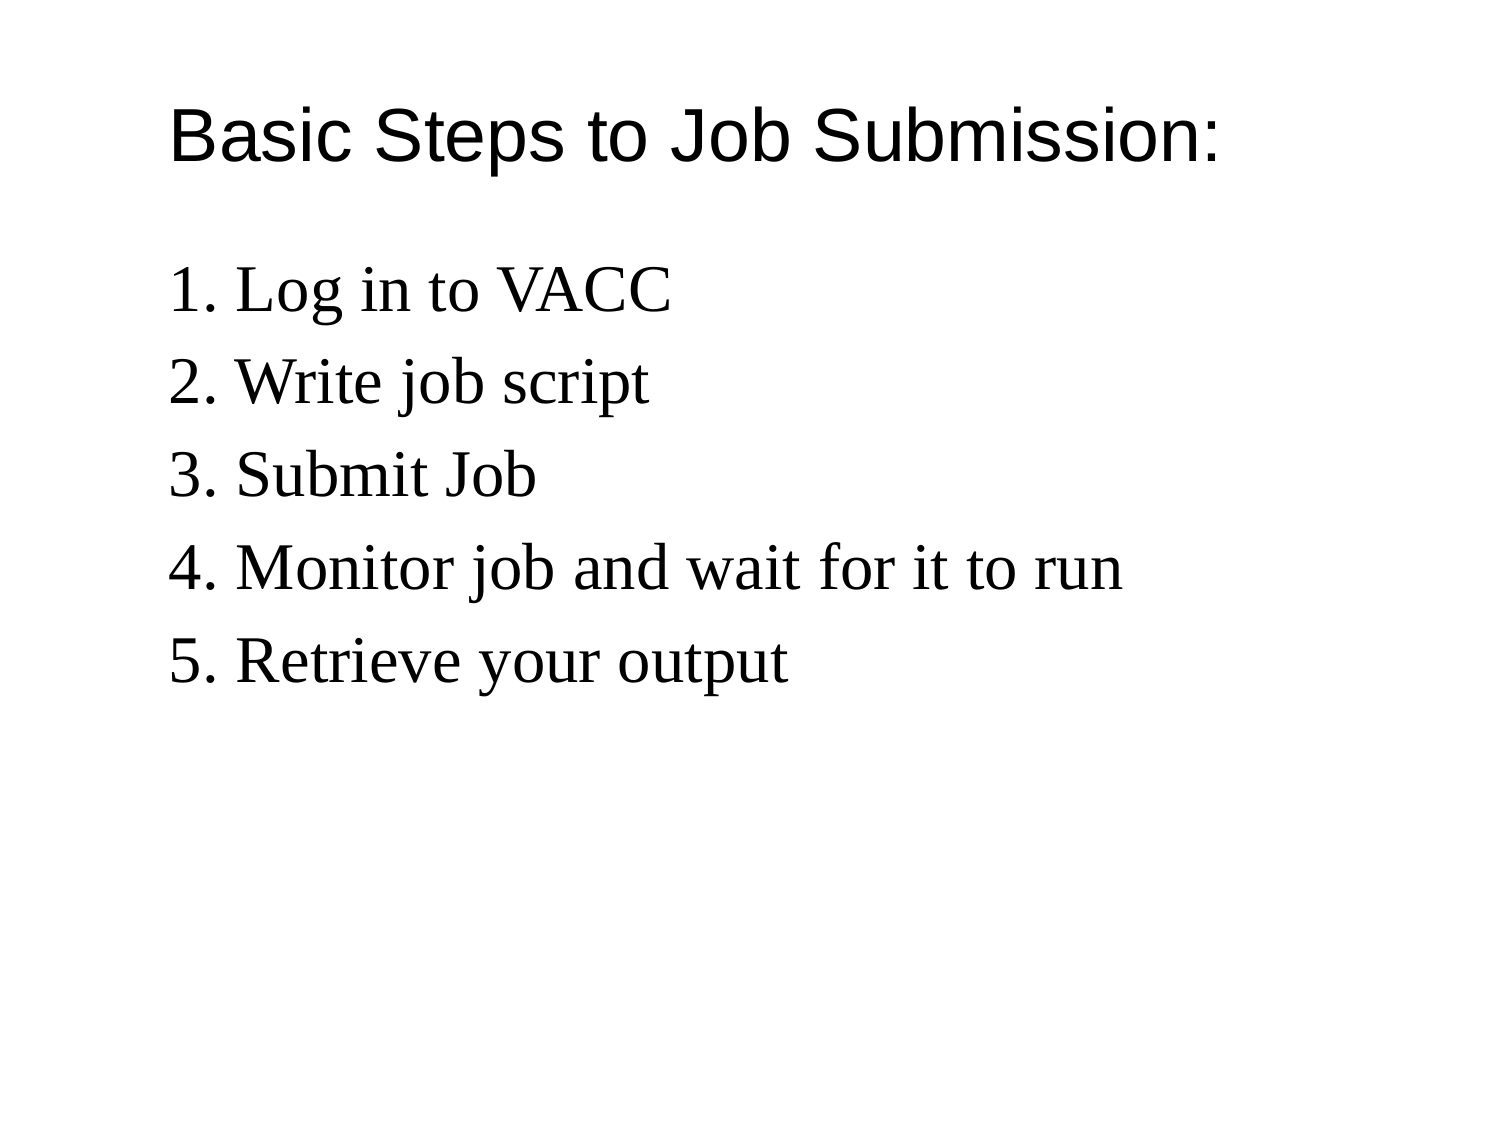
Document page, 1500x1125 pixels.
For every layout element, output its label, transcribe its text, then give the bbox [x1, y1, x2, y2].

list 1. Log in to VACC 2. Write job script 3. Submit Job 4. Monitor job and wait for it to run 5. Retrieve your output [154, 245, 1407, 1027]
title Basic Steps to Job Submission: [154, 62, 1407, 213]
